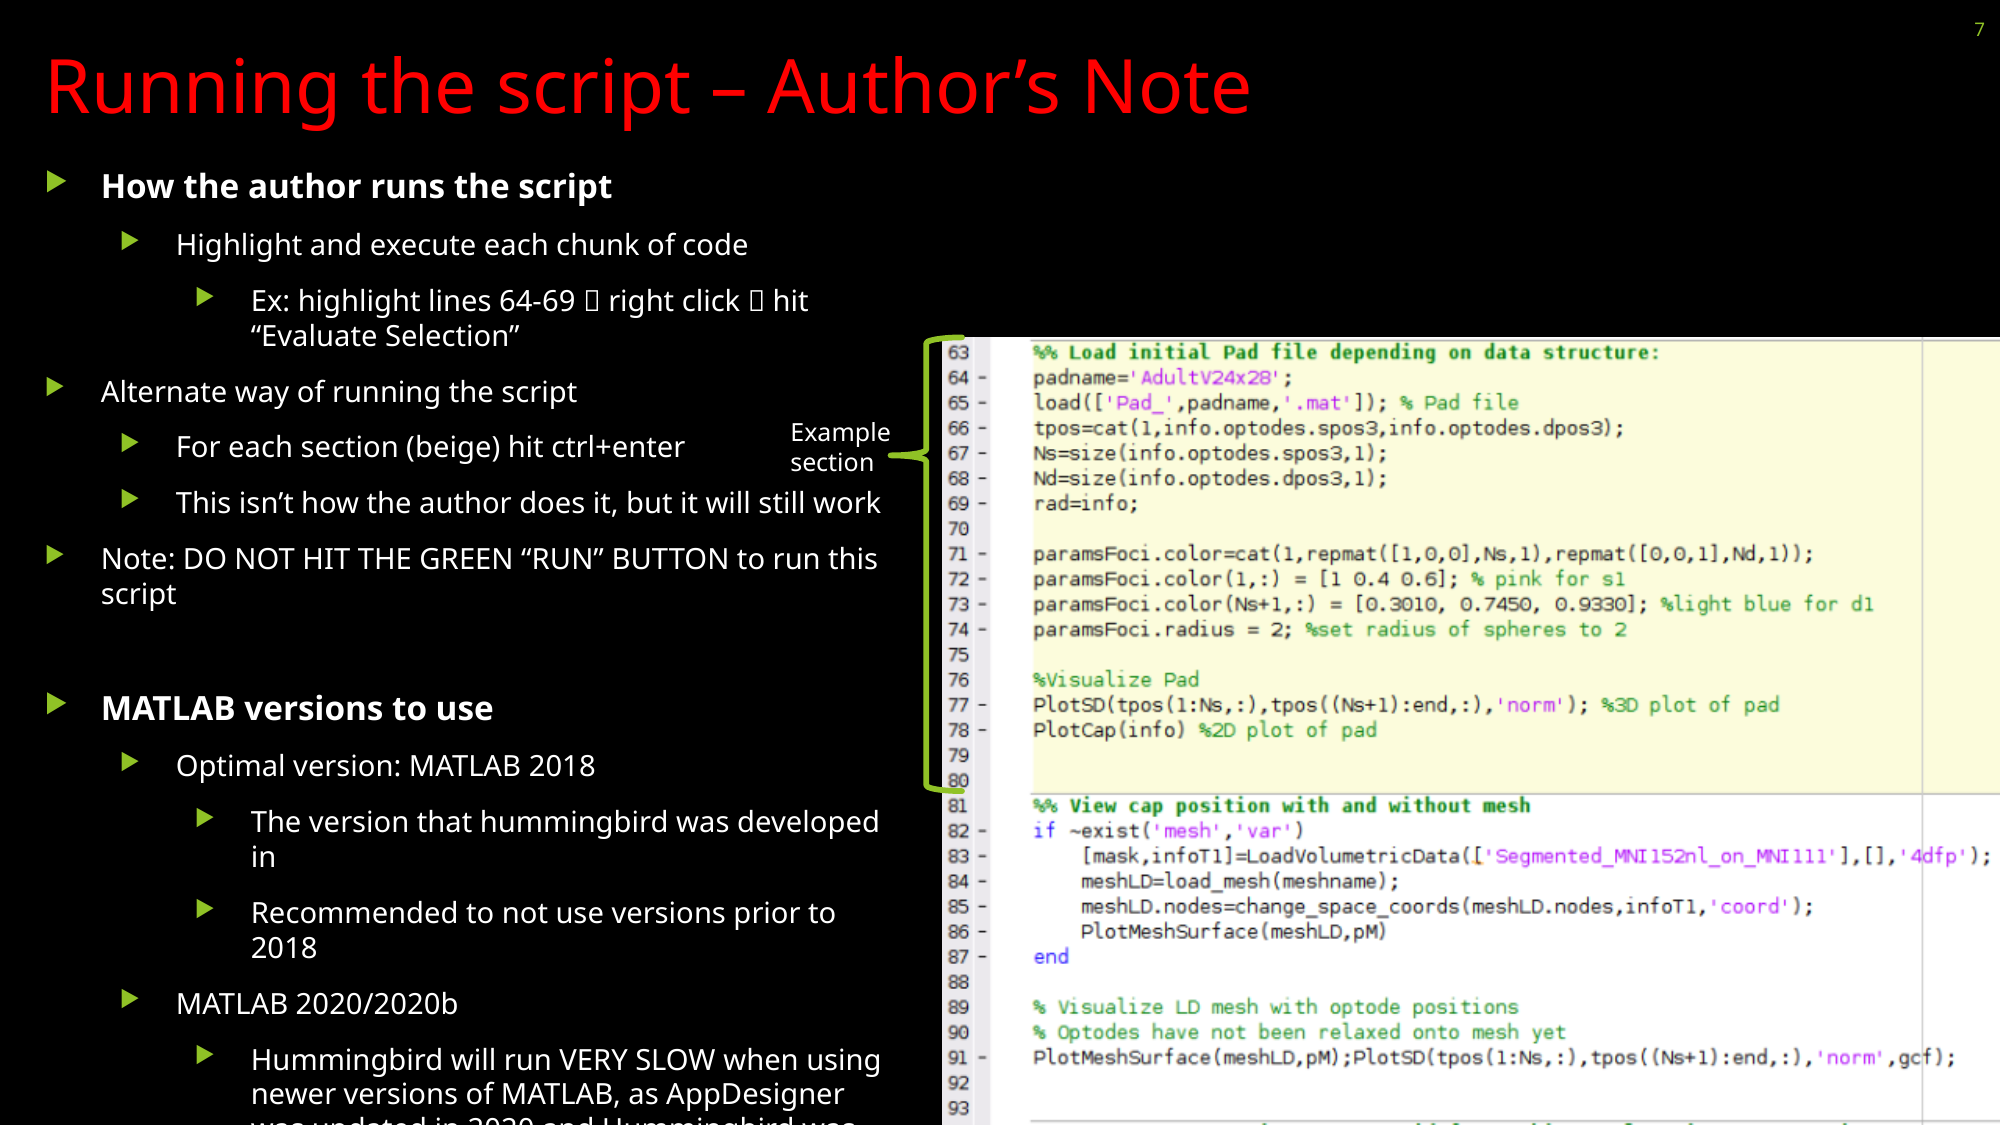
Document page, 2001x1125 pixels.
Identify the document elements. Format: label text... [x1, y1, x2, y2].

text_box Example section [775, 409, 913, 484]
text_box [913, 337, 940, 791]
slide_number 7 [1887, 0, 2000, 61]
text_box Running the script – Author’s Note [29, 9, 2000, 159]
text_box How the author runs the script Highlight and execute each chunk of code Ex: highlight lines 64-69  right click  hit “Evaluate Selection” Alternate way of running the script For each section (beige) hit ctrl+enter This isn’t how the author does it, but it will still work Note: DO NOT HIT THE GREEN “RUN” BUTTON to run this script MATLAB versions to use Optimal version: MATLAB 2018 The version that hummingbird was developed in Recommended to not use versions prior to 2018 MATLAB 2020/2020b Hummingbird will run VERY SLOW when using newer versions of MATLAB, as AppDesigner was updated in 2020 and Hummingbird was developed prior to 2020 [29, 158, 911, 1125]
picture [941, 336, 2000, 1125]
